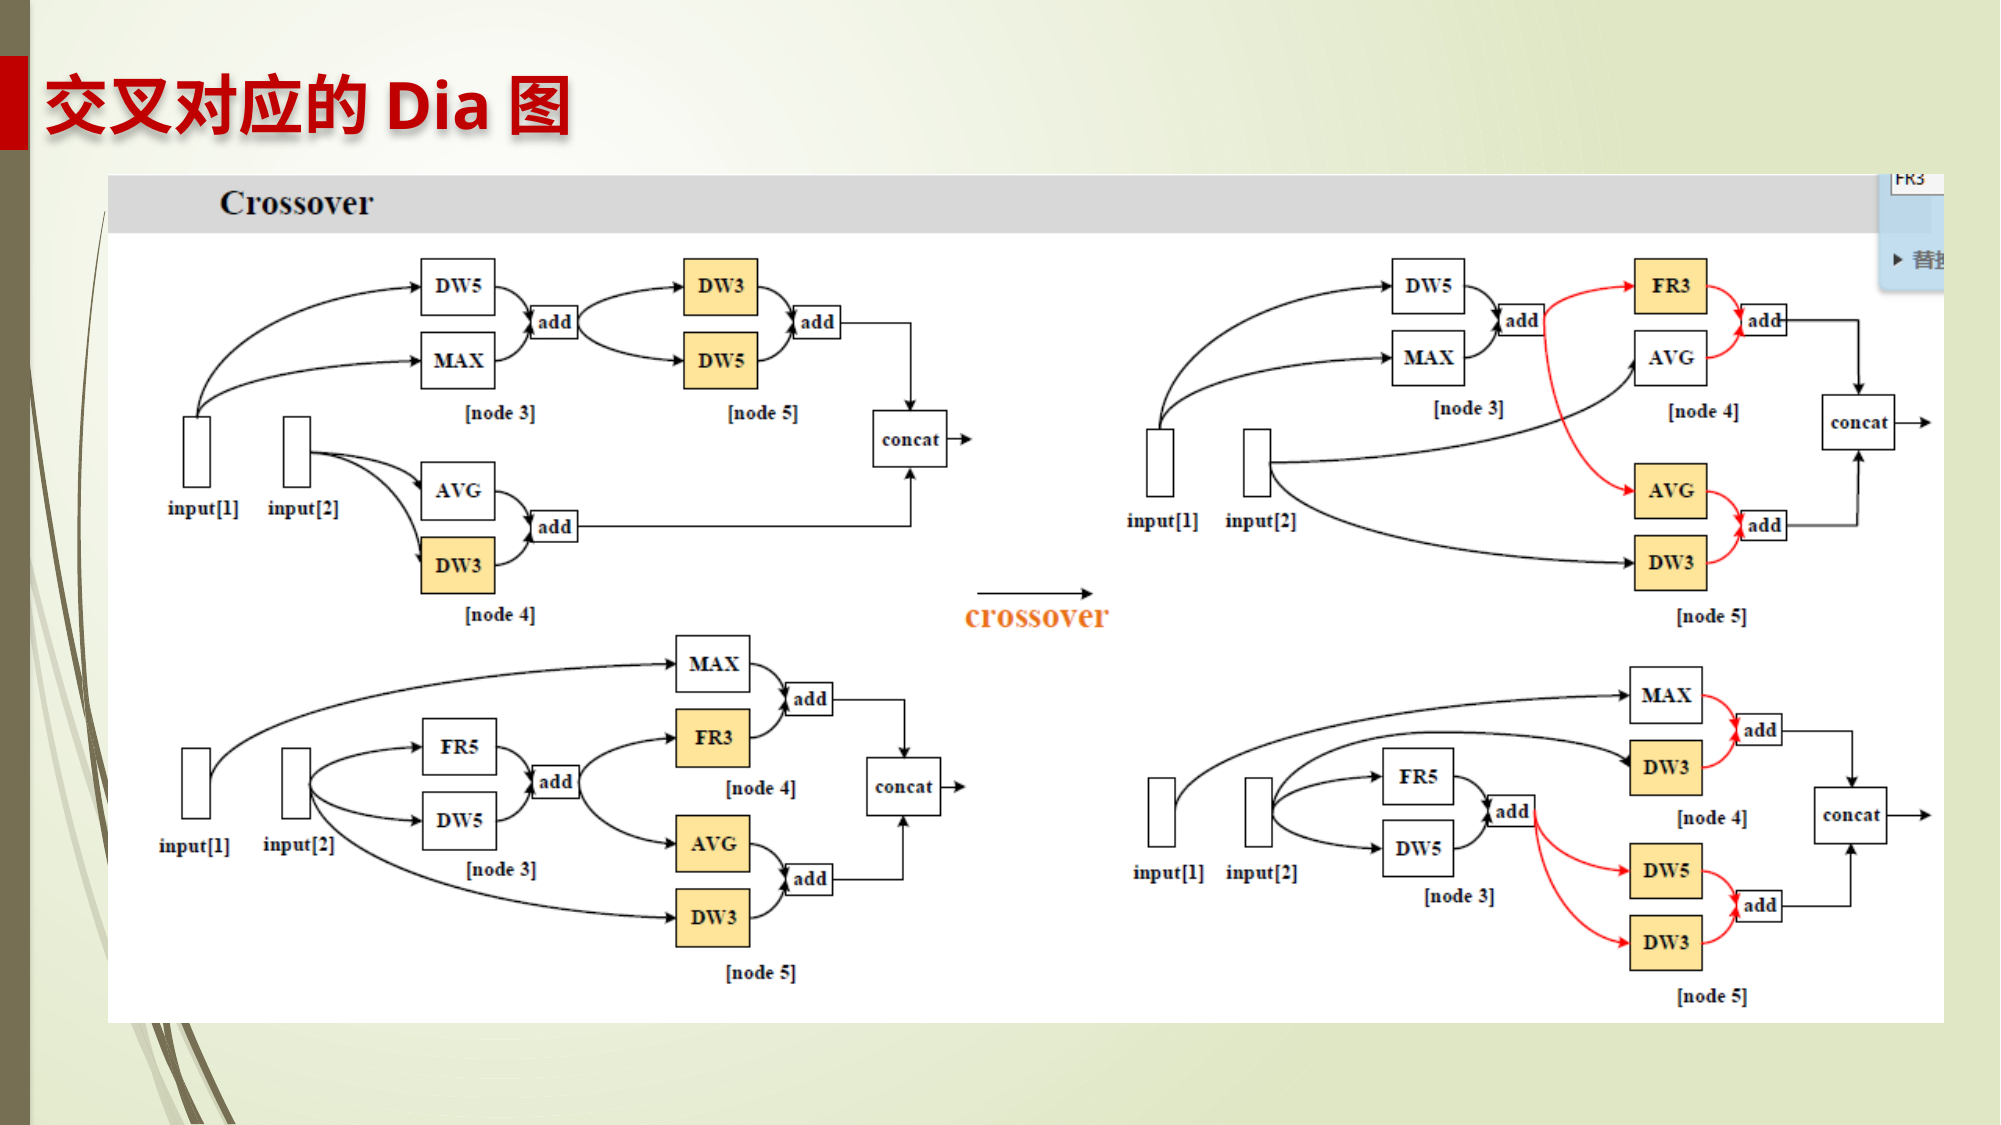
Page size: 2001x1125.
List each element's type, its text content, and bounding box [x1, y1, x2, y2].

picture [108, 174, 1944, 1023]
title 交叉对应的Dia图 [28, 56, 1829, 150]
